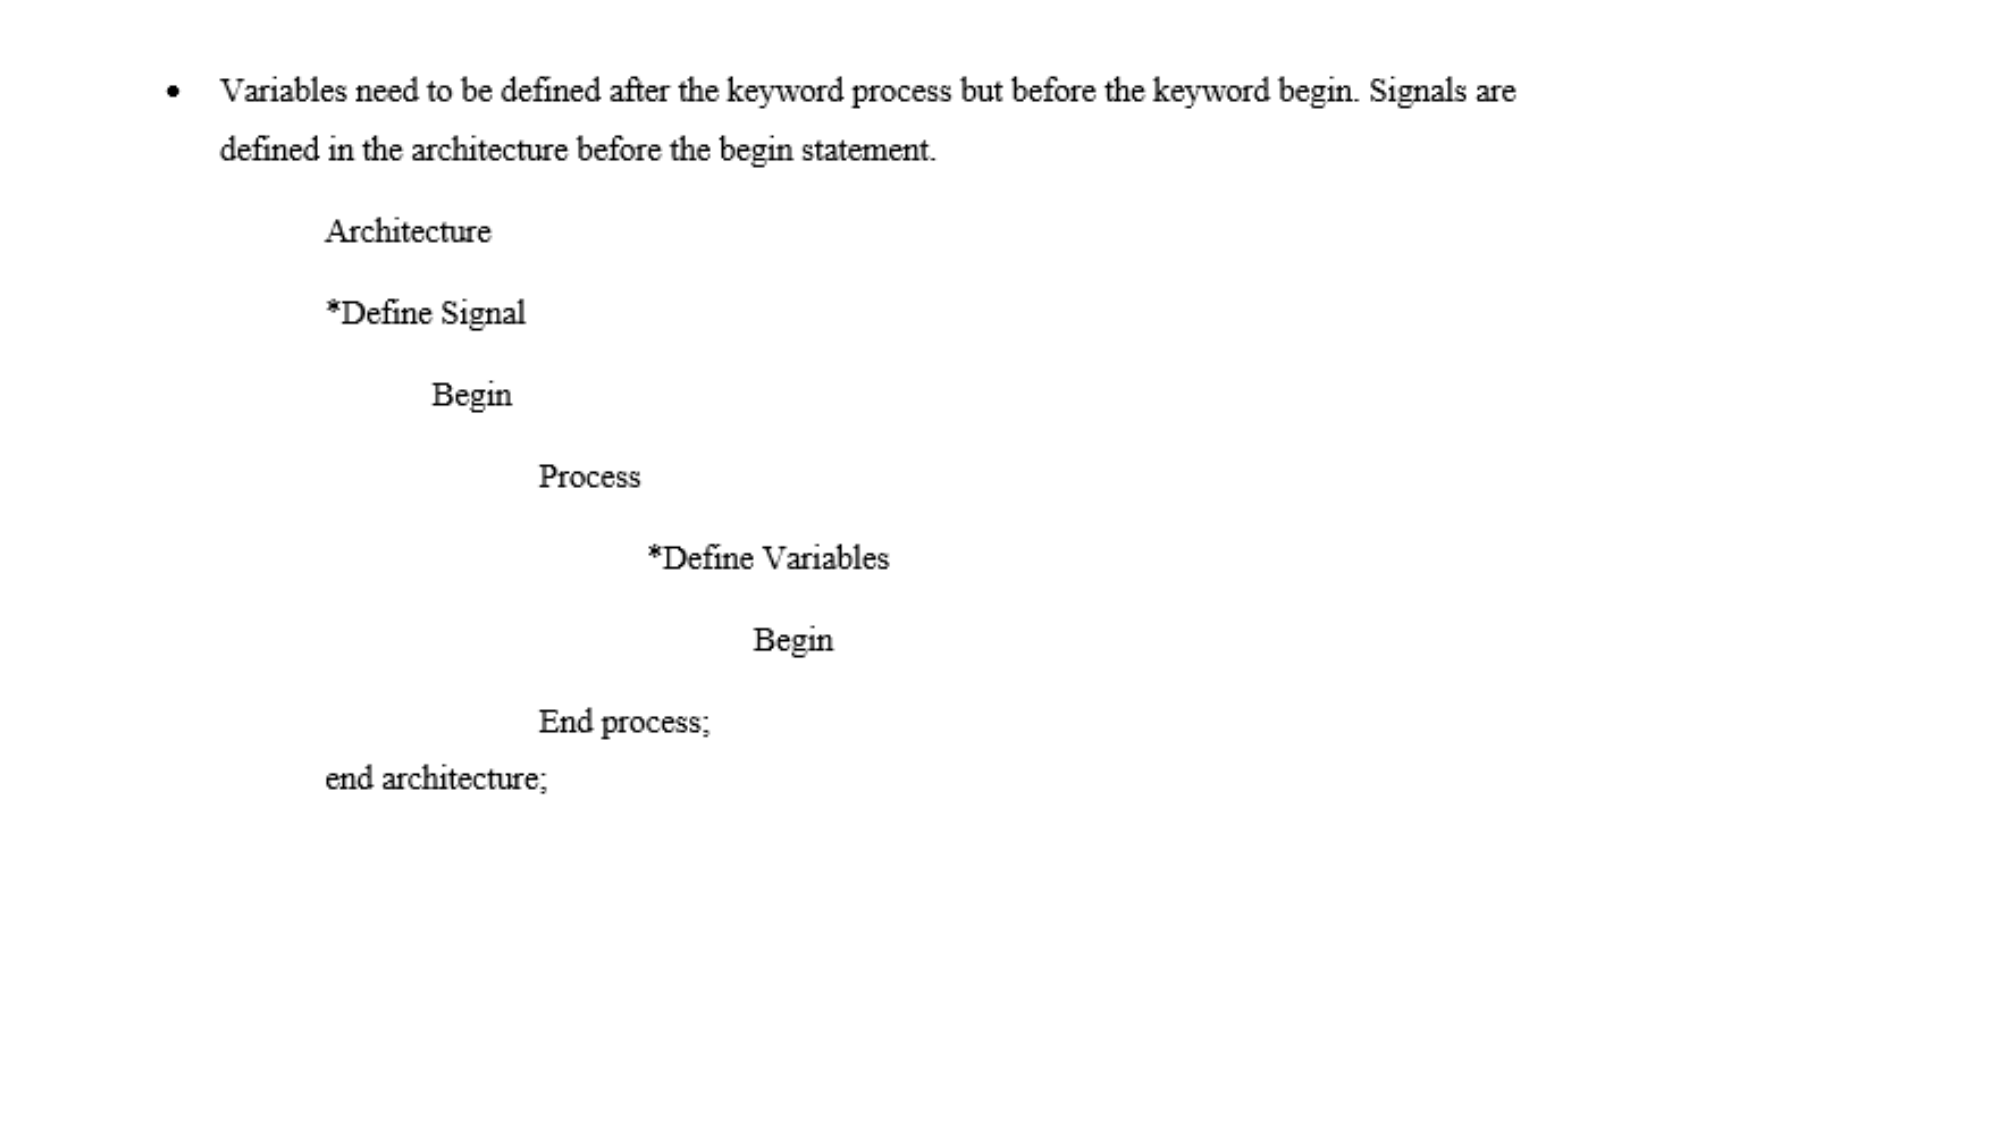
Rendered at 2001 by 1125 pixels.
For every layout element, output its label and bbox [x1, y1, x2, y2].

picture [150, 68, 1537, 808]
